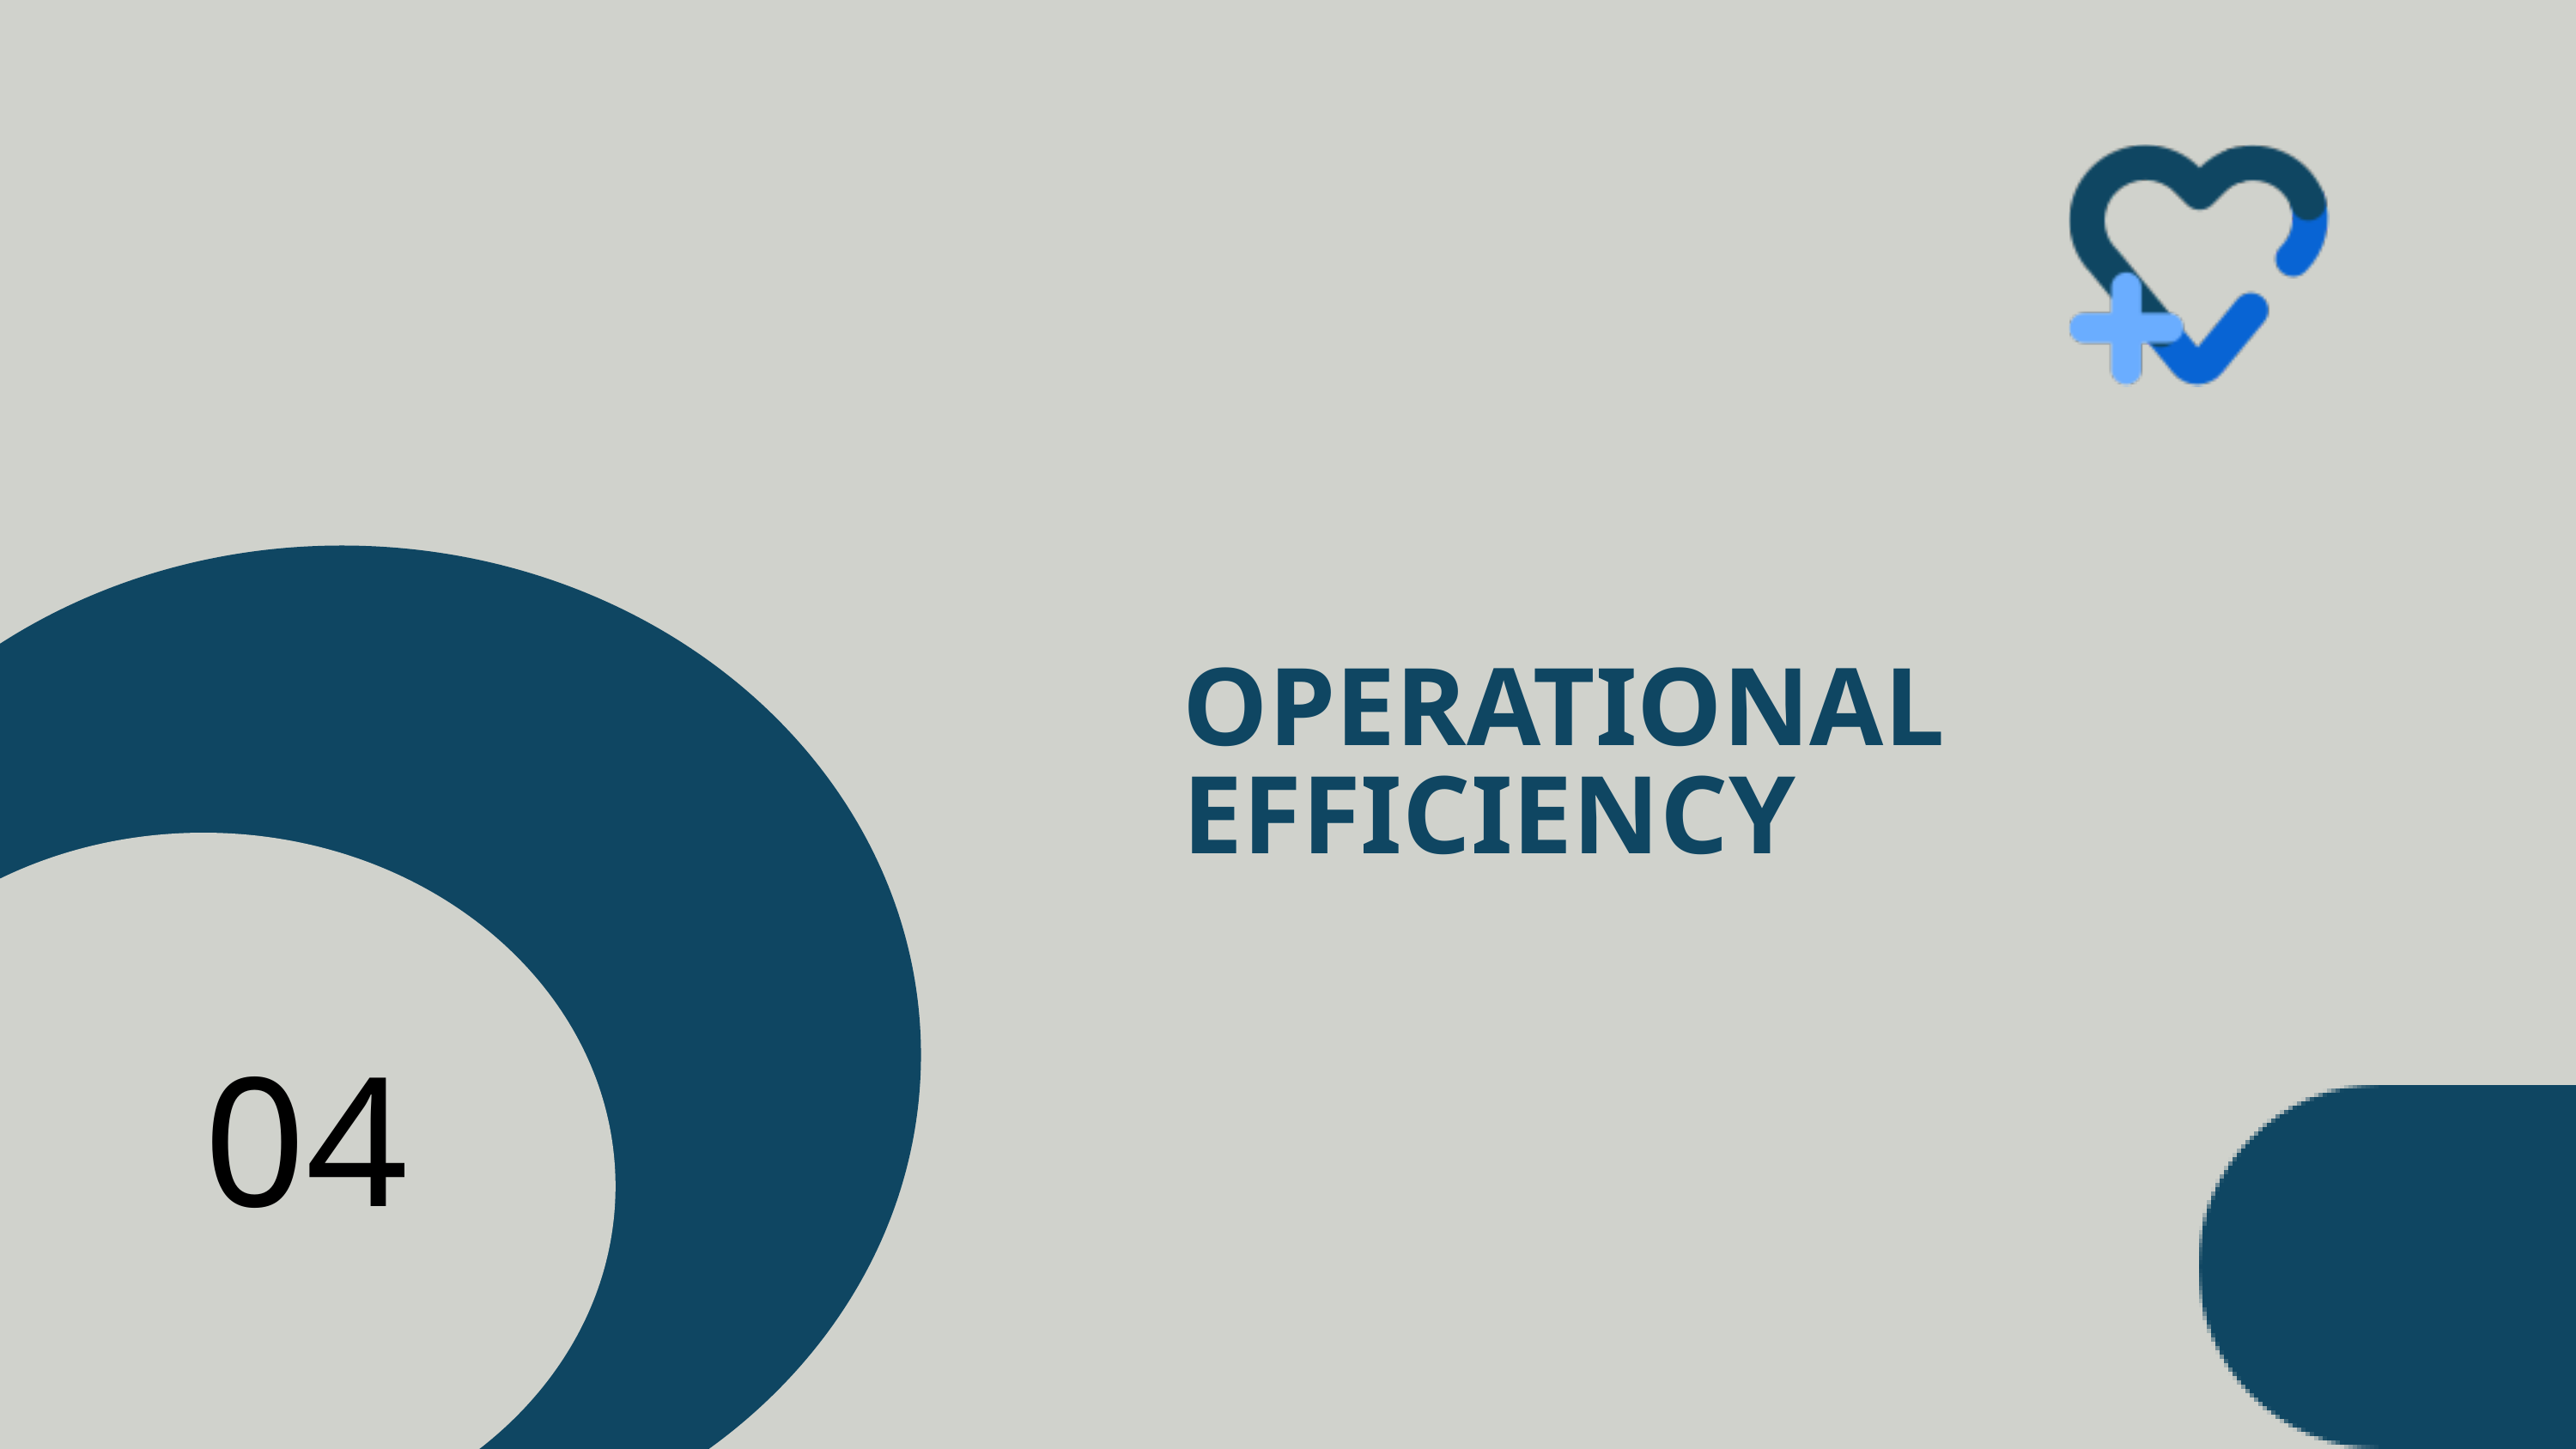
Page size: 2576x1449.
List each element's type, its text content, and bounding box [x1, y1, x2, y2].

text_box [0, 545, 921, 1449]
text_box [2199, 1085, 2576, 1449]
text_box OPERATIONAL EFFICIENCY [1182, 658, 2467, 876]
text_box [0, 832, 617, 1449]
text_box [2069, 144, 2330, 387]
